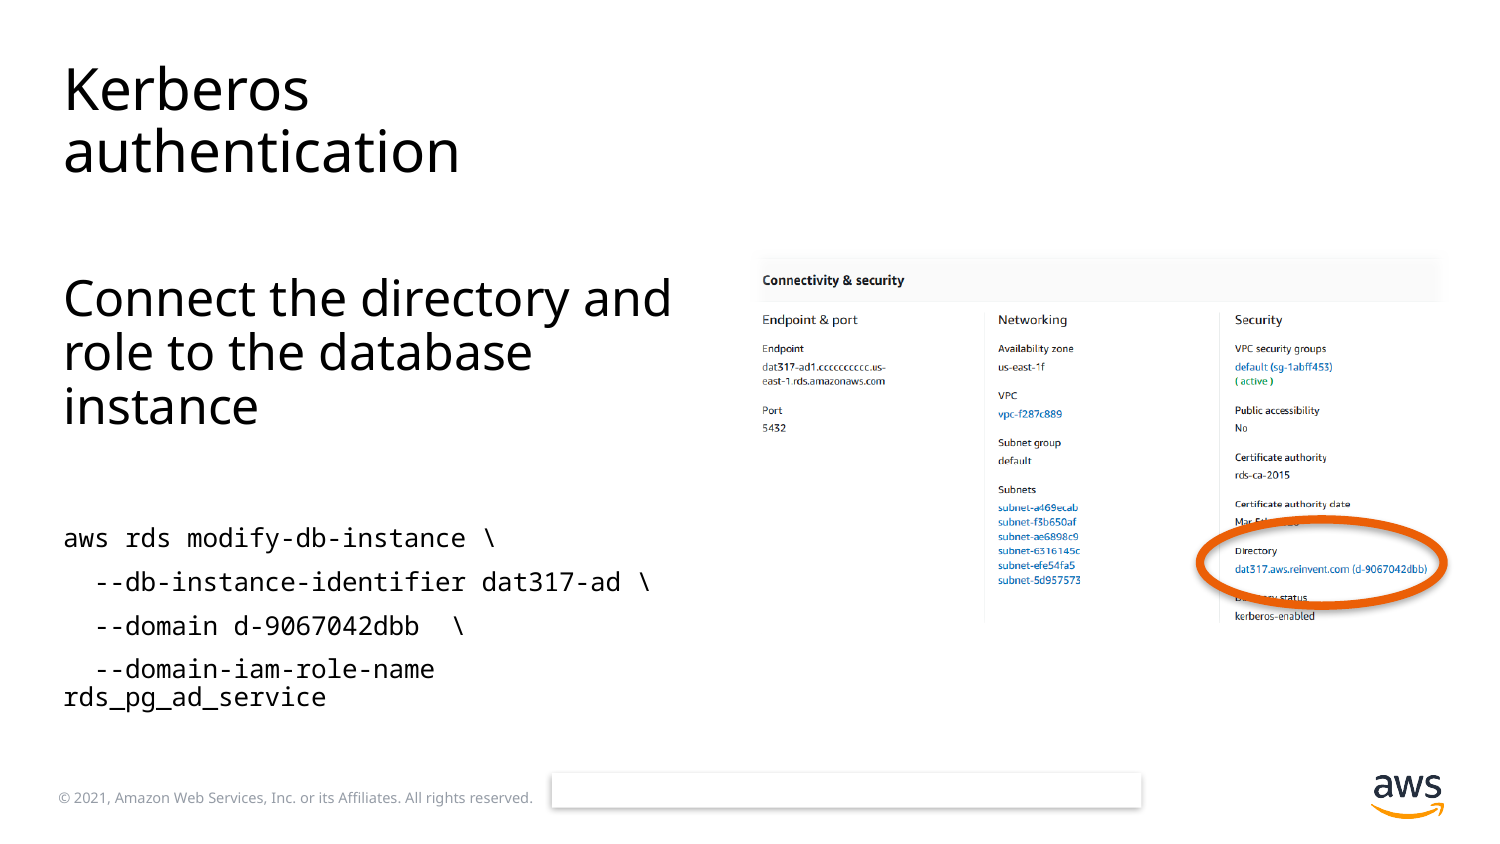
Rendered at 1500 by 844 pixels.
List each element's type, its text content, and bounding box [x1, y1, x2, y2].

title Kerberos authentication [33, 35, 708, 202]
picture [749, 249, 1450, 634]
picture [1371, 775, 1444, 819]
list Connect the directory and role to the database instance aws rds modify-db-instance \ --db-instance-identifier dat317-ad \ --domain d-9067042dbb \ --domain-iam-role-name rds_pg_ad_service [33, 249, 733, 826]
